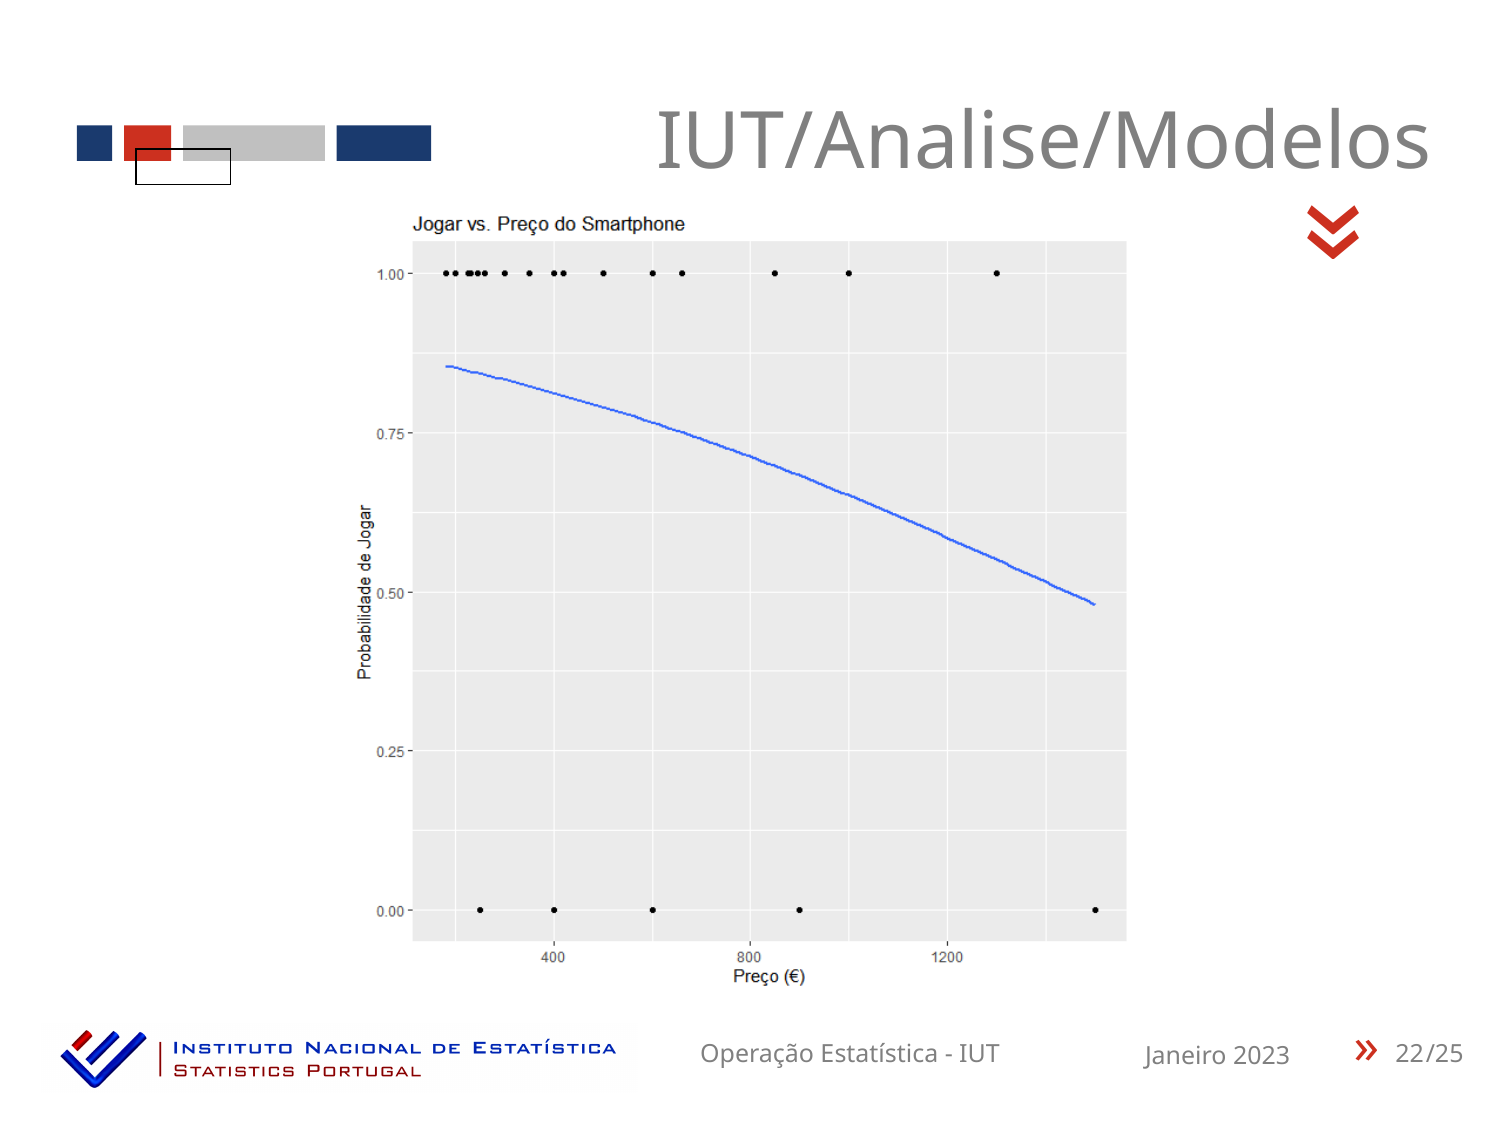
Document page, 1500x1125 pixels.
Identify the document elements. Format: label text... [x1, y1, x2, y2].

text_box 22 [1380, 1029, 1447, 1075]
picture [347, 206, 1136, 995]
picture [41, 1023, 638, 1093]
text_box « [1234, 207, 1400, 280]
text_box IUT/Analise/Modelos [454, 66, 1447, 207]
